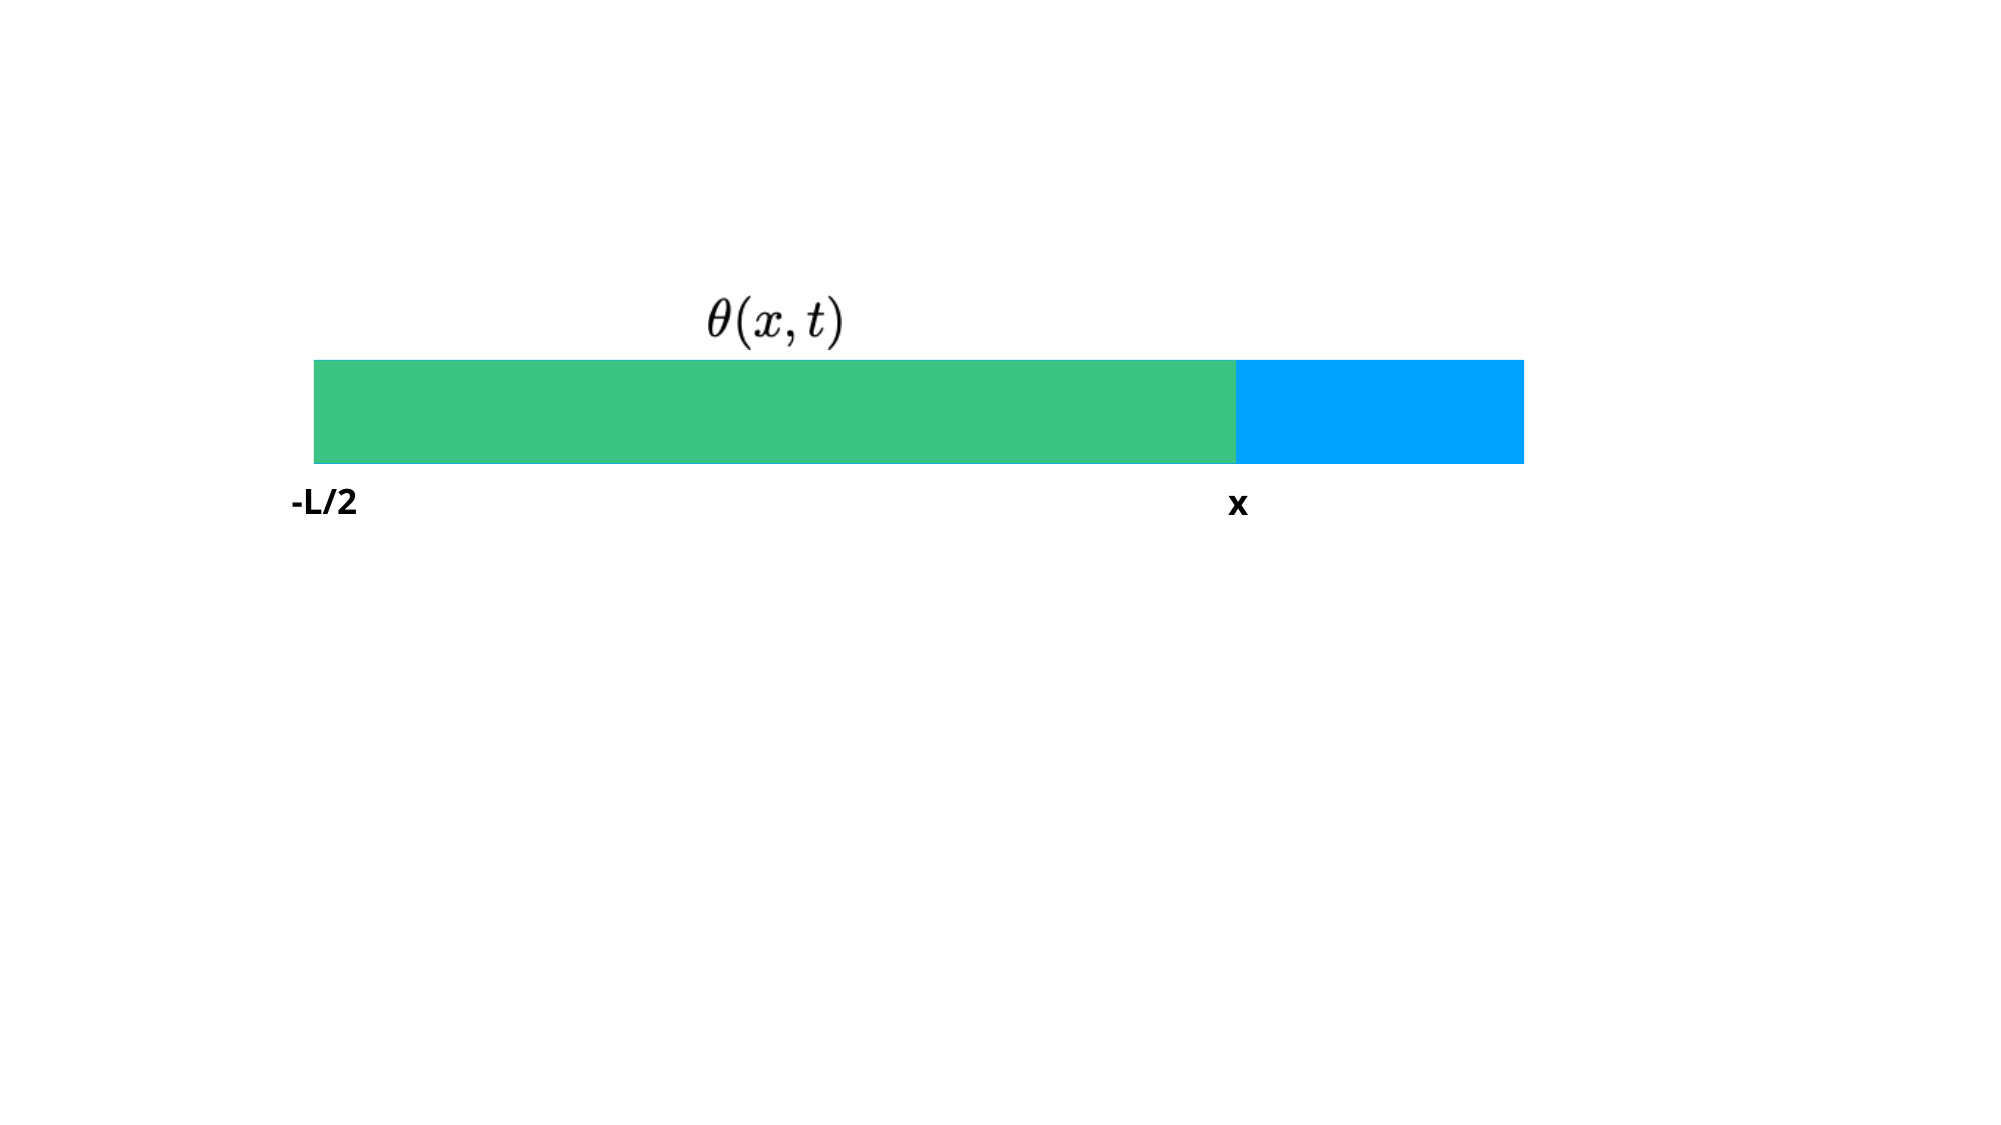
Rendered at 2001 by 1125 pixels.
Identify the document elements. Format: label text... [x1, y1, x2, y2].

text_box -L/2 [285, 473, 364, 528]
picture [708, 294, 842, 350]
text_box [313, 360, 1237, 464]
text_box x [1222, 474, 1255, 528]
text_box [313, 359, 1525, 464]
